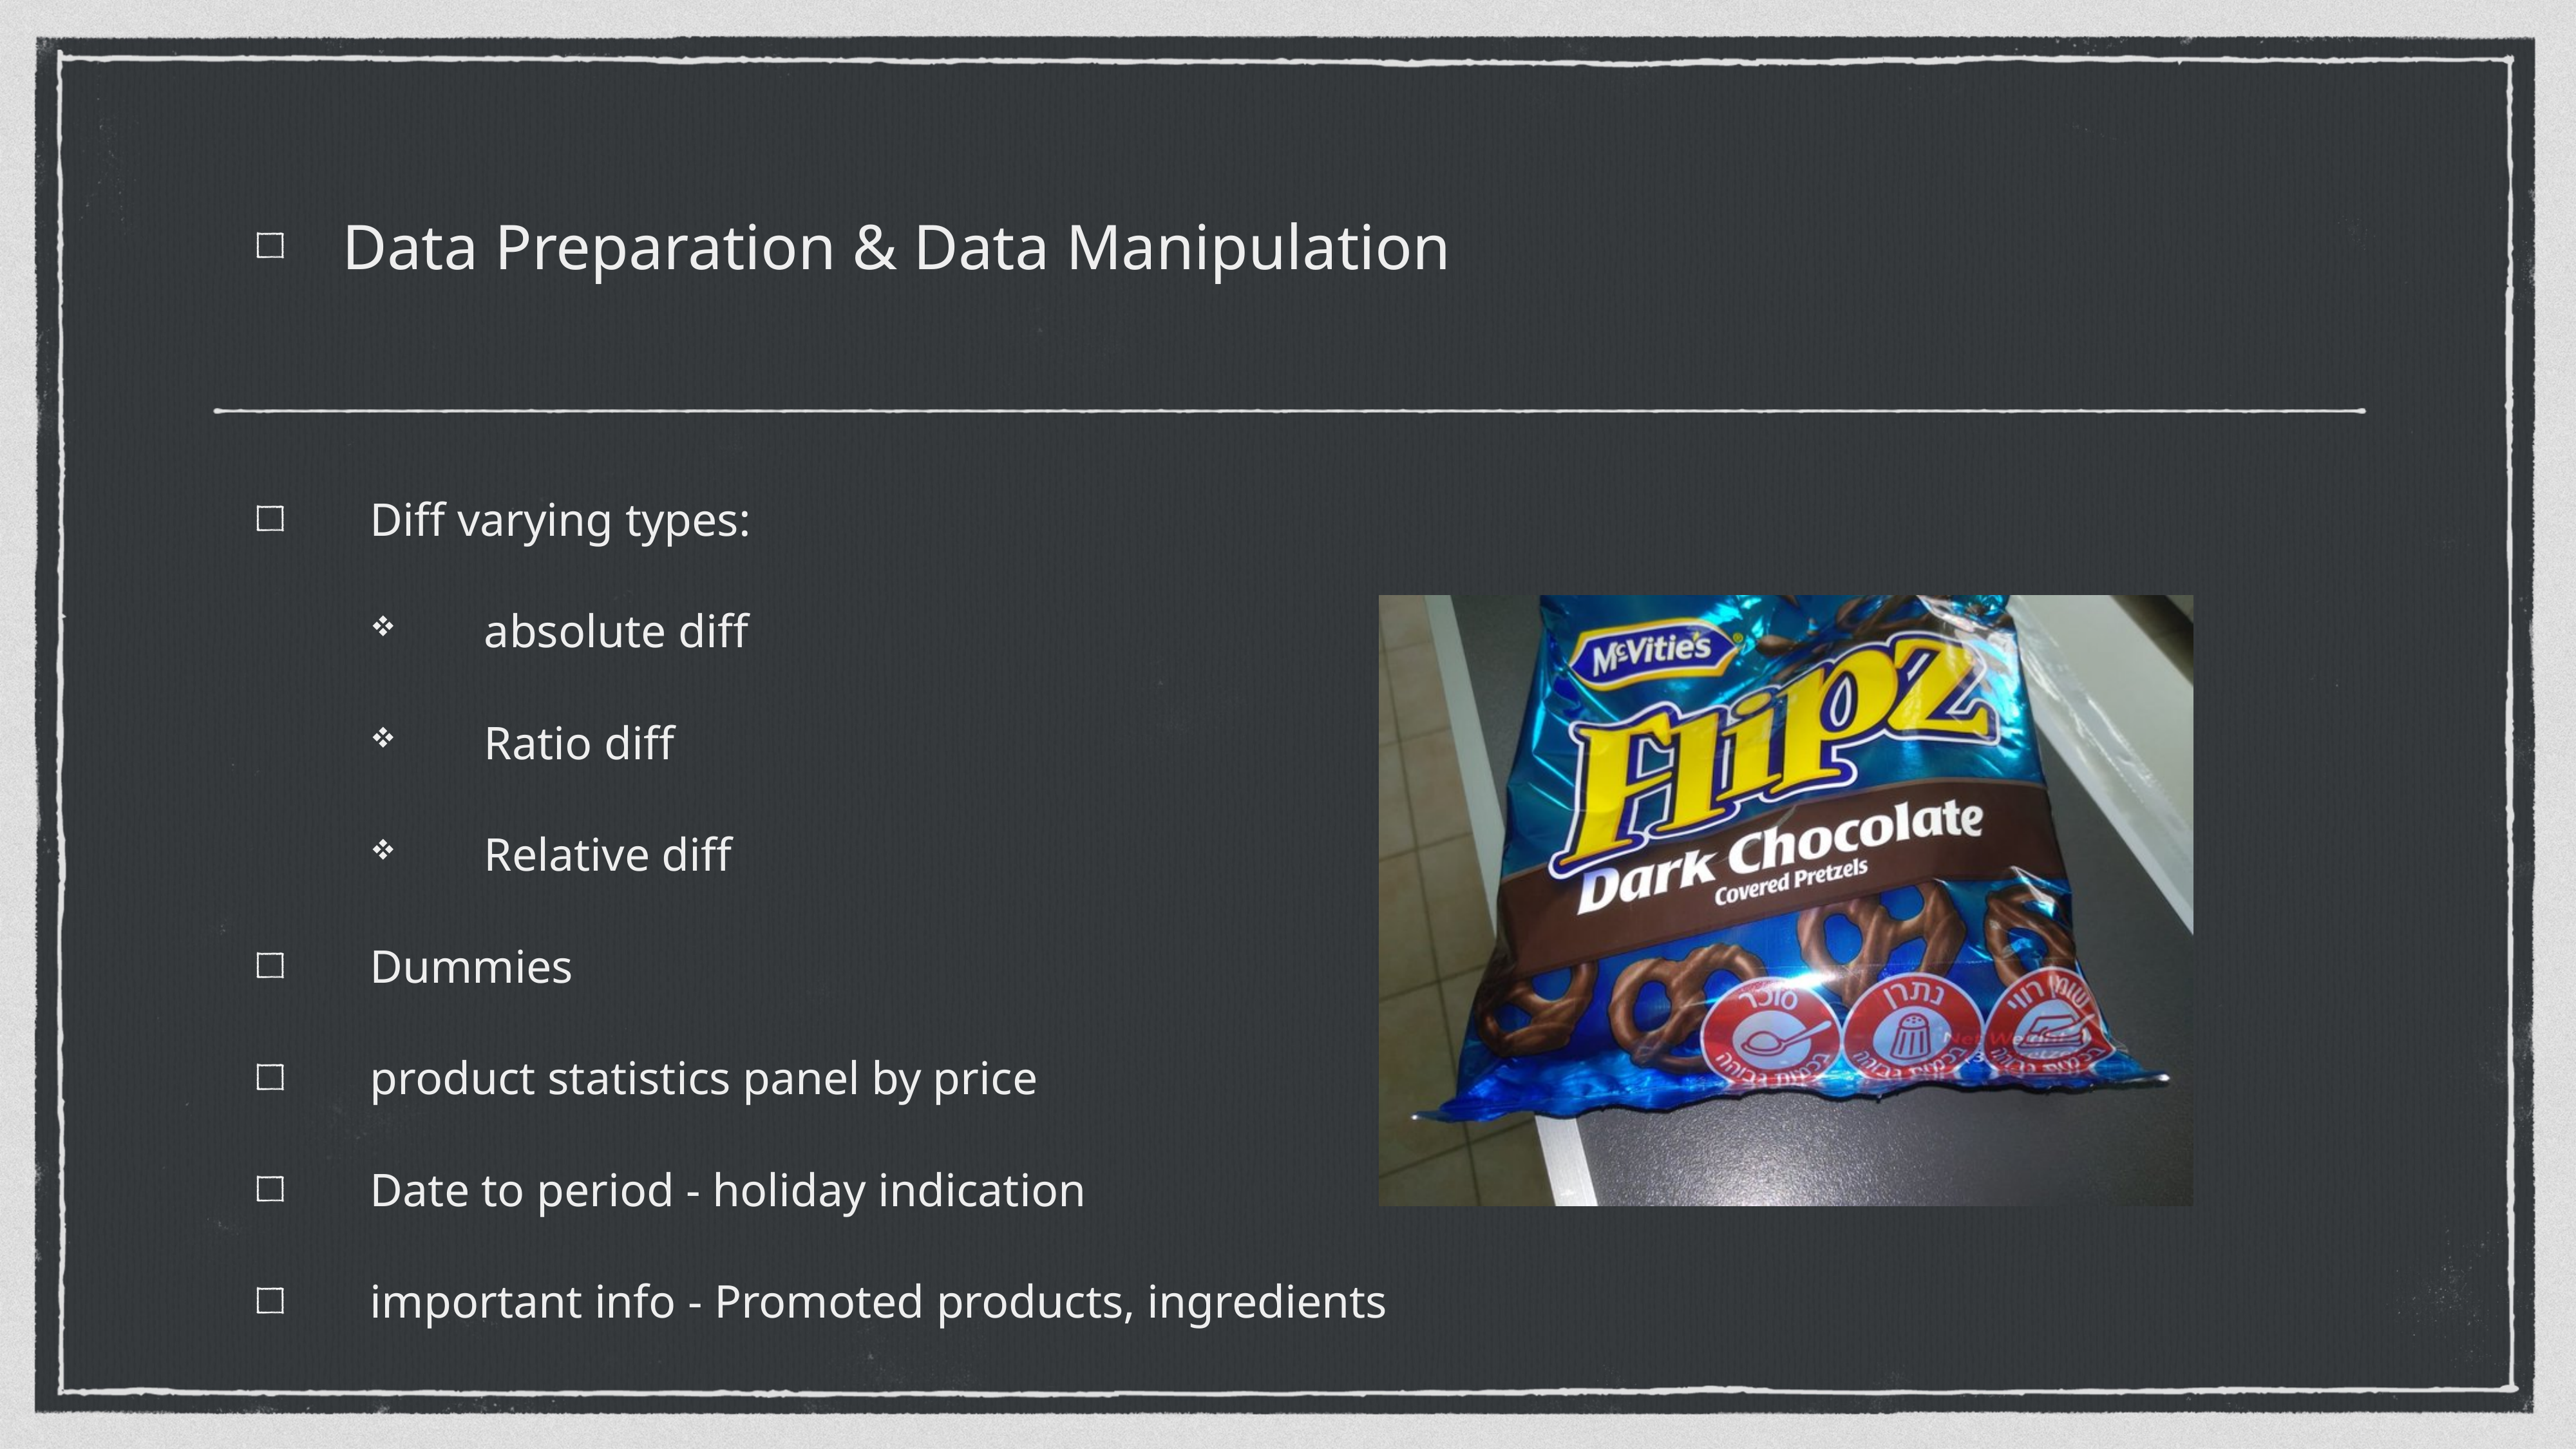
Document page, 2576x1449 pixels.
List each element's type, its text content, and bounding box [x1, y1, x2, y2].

title Data Preparation & Data Manipulation [251, 102, 2324, 387]
list Diff varying types: absolute diff Ratio diff Relative diff Dummies product statistics panel by price Date to period - holiday indication important info - Promoted products, ingredients [251, 484, 2324, 1334]
picture [0, 0, 2576, 1449]
